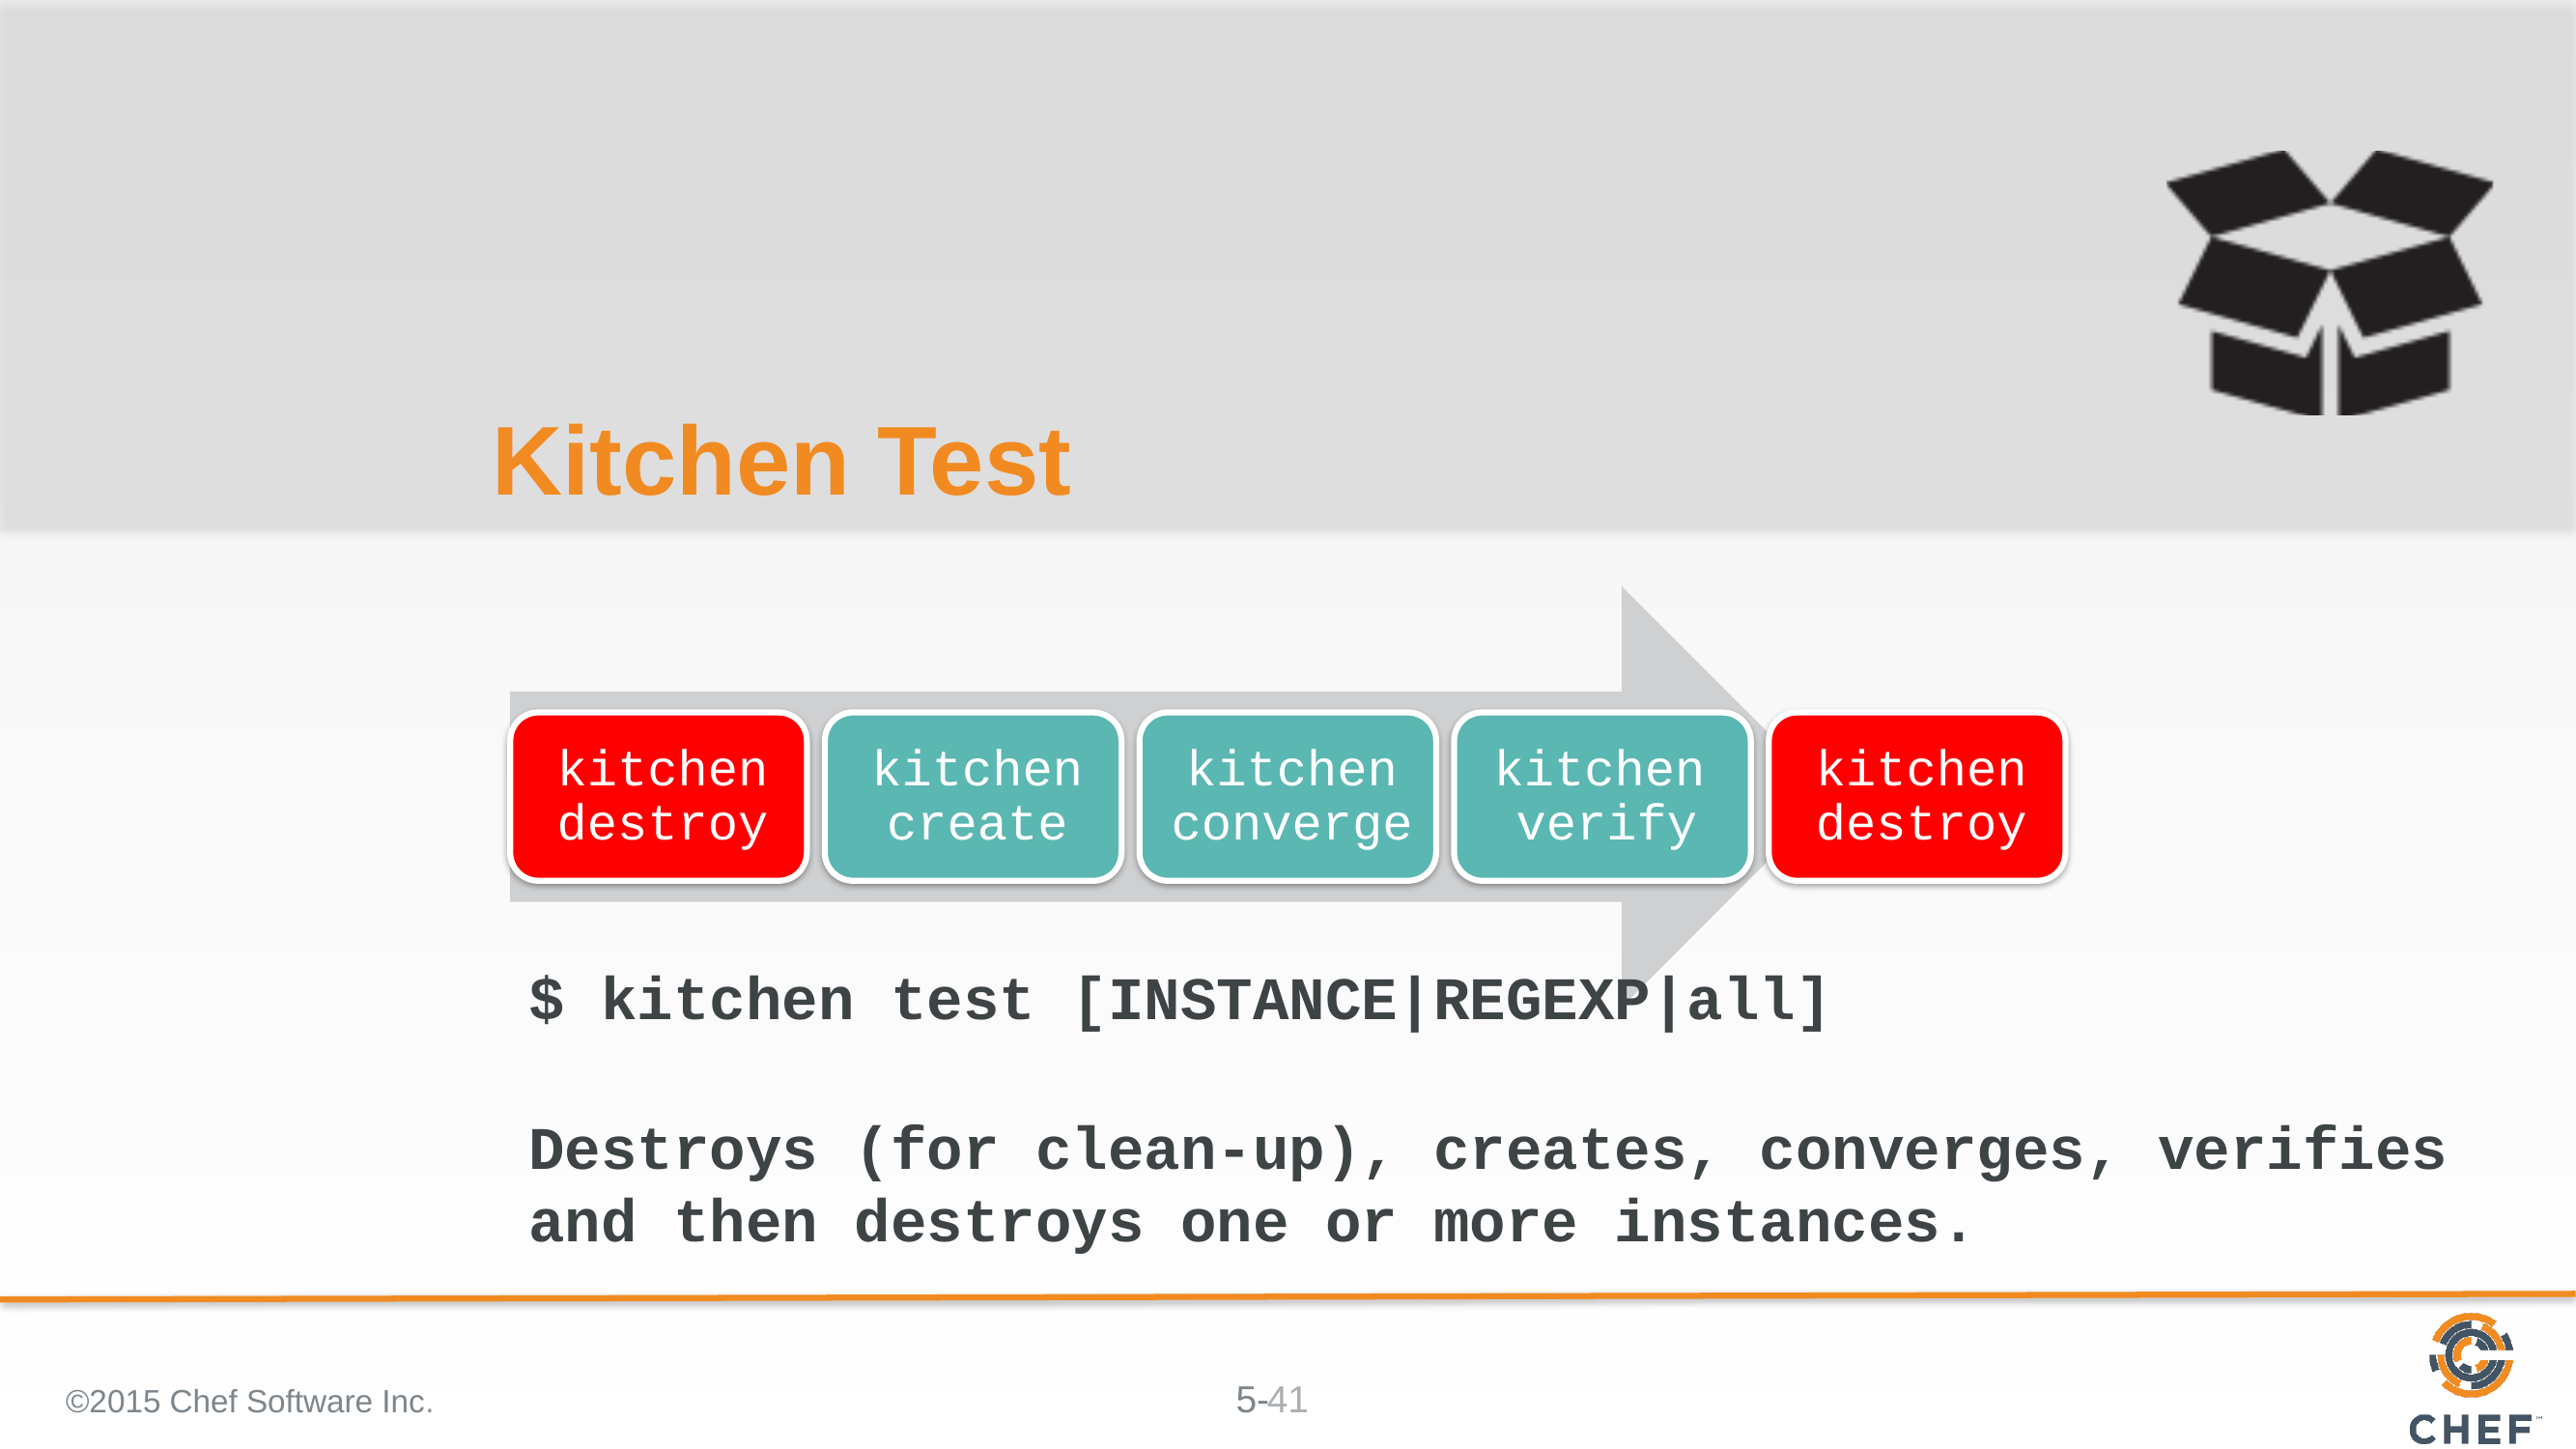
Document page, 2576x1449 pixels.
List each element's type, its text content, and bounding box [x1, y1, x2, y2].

text_box $ kitchen test [INSTANCE|REGEXP|all] Destroys (for clean-up), creates, converges, verifies and then destroys one or more instances. [509, 1016, 2065, 1303]
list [509, 585, 2066, 1008]
picture [2399, 1297, 2550, 1449]
footer ©2015 Chef Software Inc. [51, 1359, 952, 1440]
slide_number 41 [998, 1359, 1578, 1437]
title Kitchen Test [477, 395, 2217, 531]
